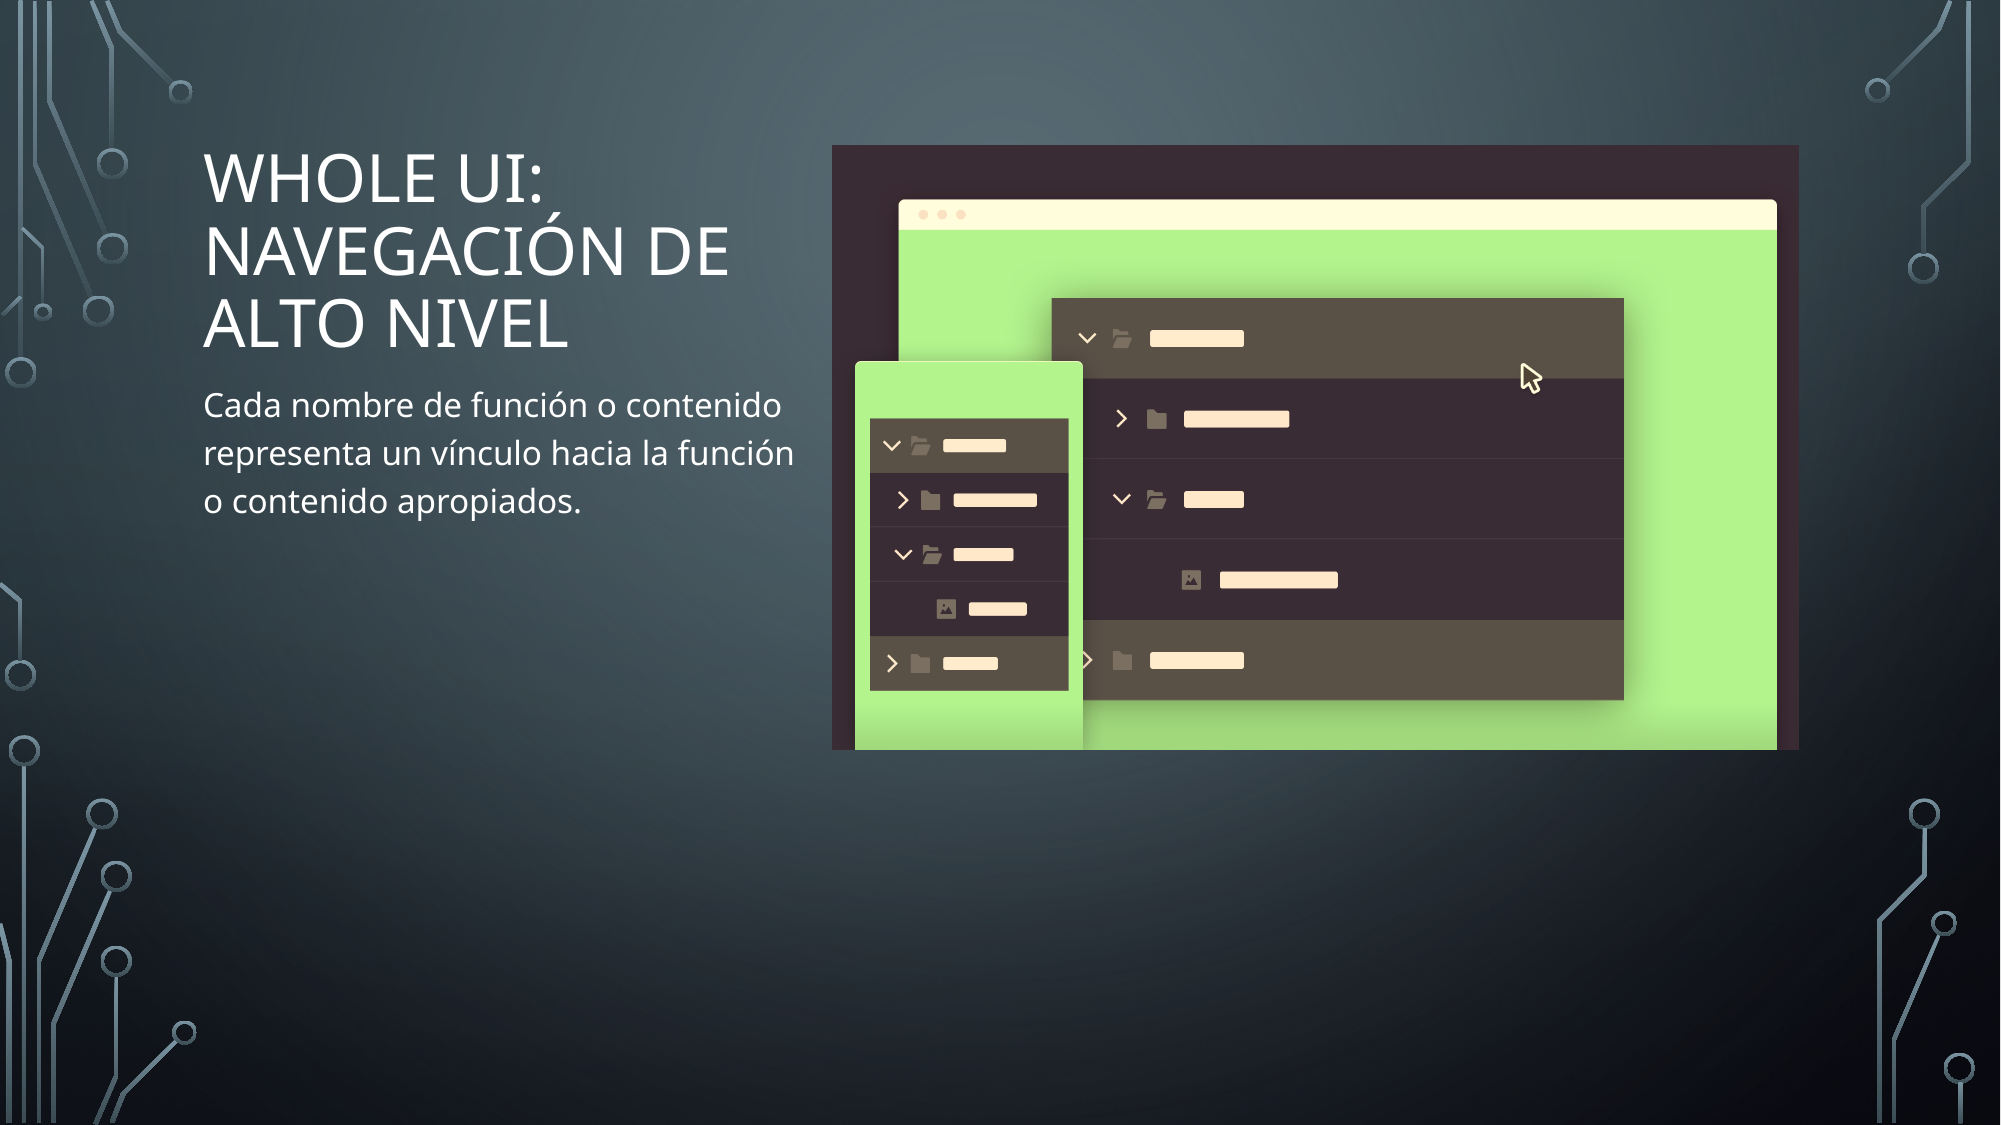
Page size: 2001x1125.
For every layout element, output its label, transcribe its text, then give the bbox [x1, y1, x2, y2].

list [832, 145, 1800, 750]
title Whole UI: Navegación de Alto Nivel [188, 99, 821, 369]
list Cada nombre de función o contenido representa un vínculo hacia la función o contenido apropiados. [188, 369, 821, 950]
